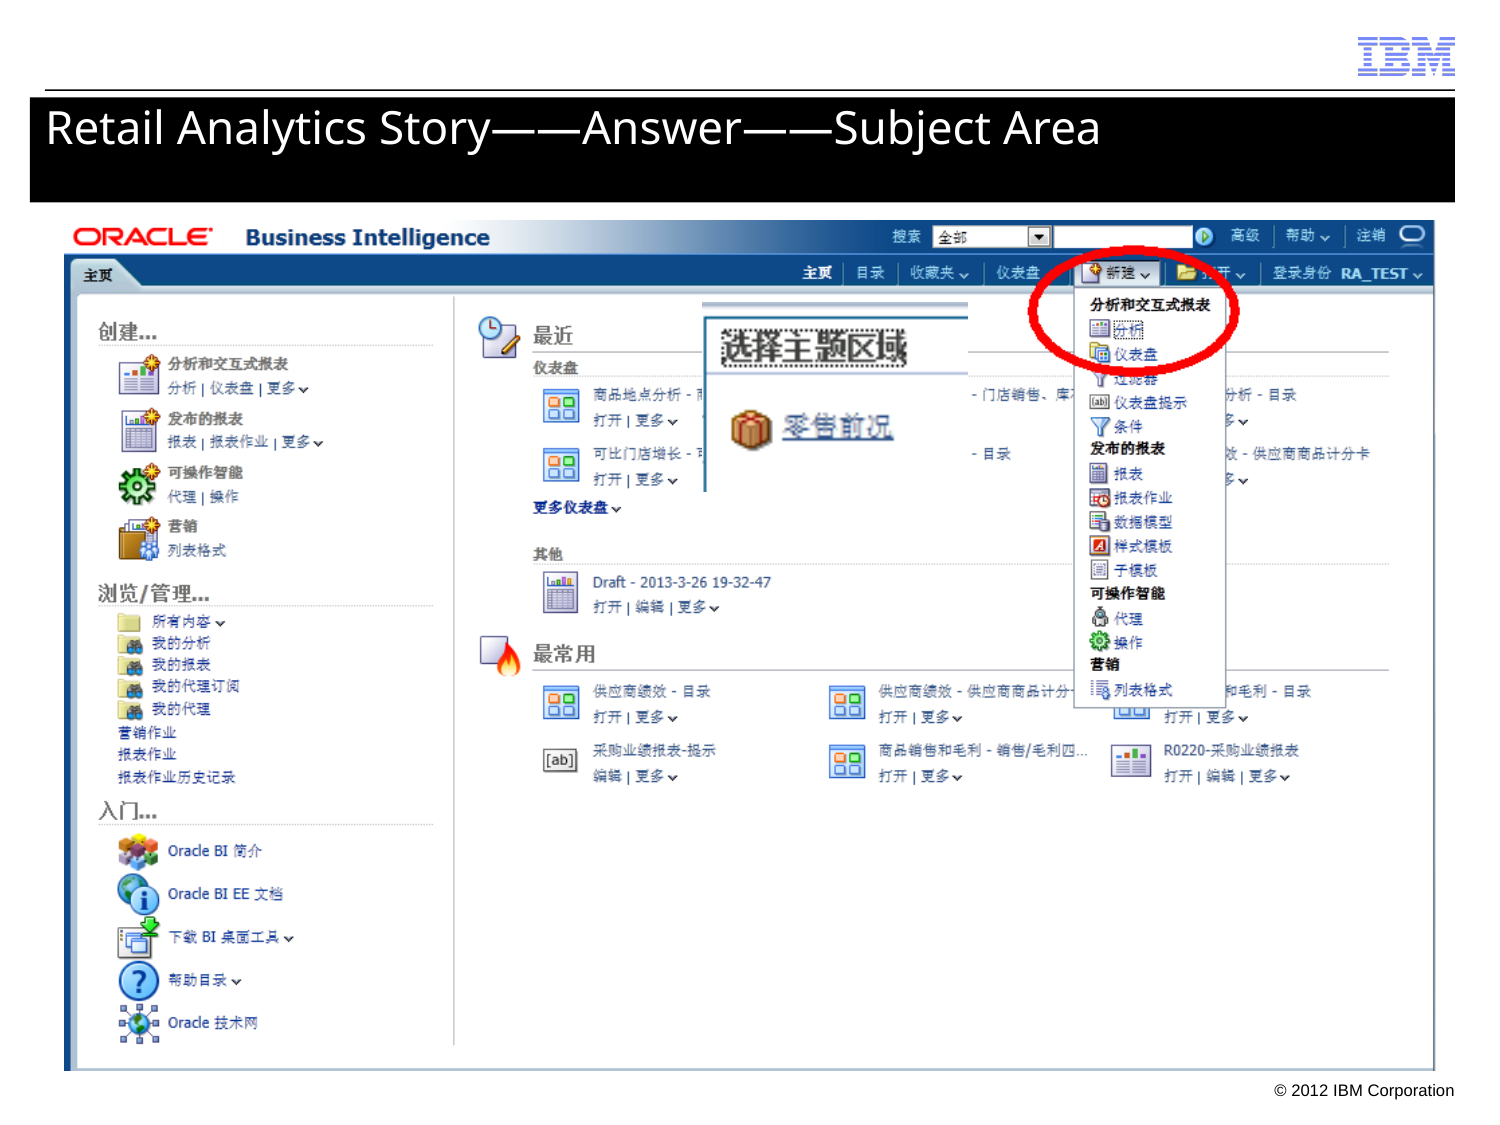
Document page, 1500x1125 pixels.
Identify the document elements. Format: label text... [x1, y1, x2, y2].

title Retail Analytics Story——Answer——Subject Area [29, 97, 1456, 203]
picture [1358, 37, 1455, 76]
picture [64, 220, 1436, 1071]
